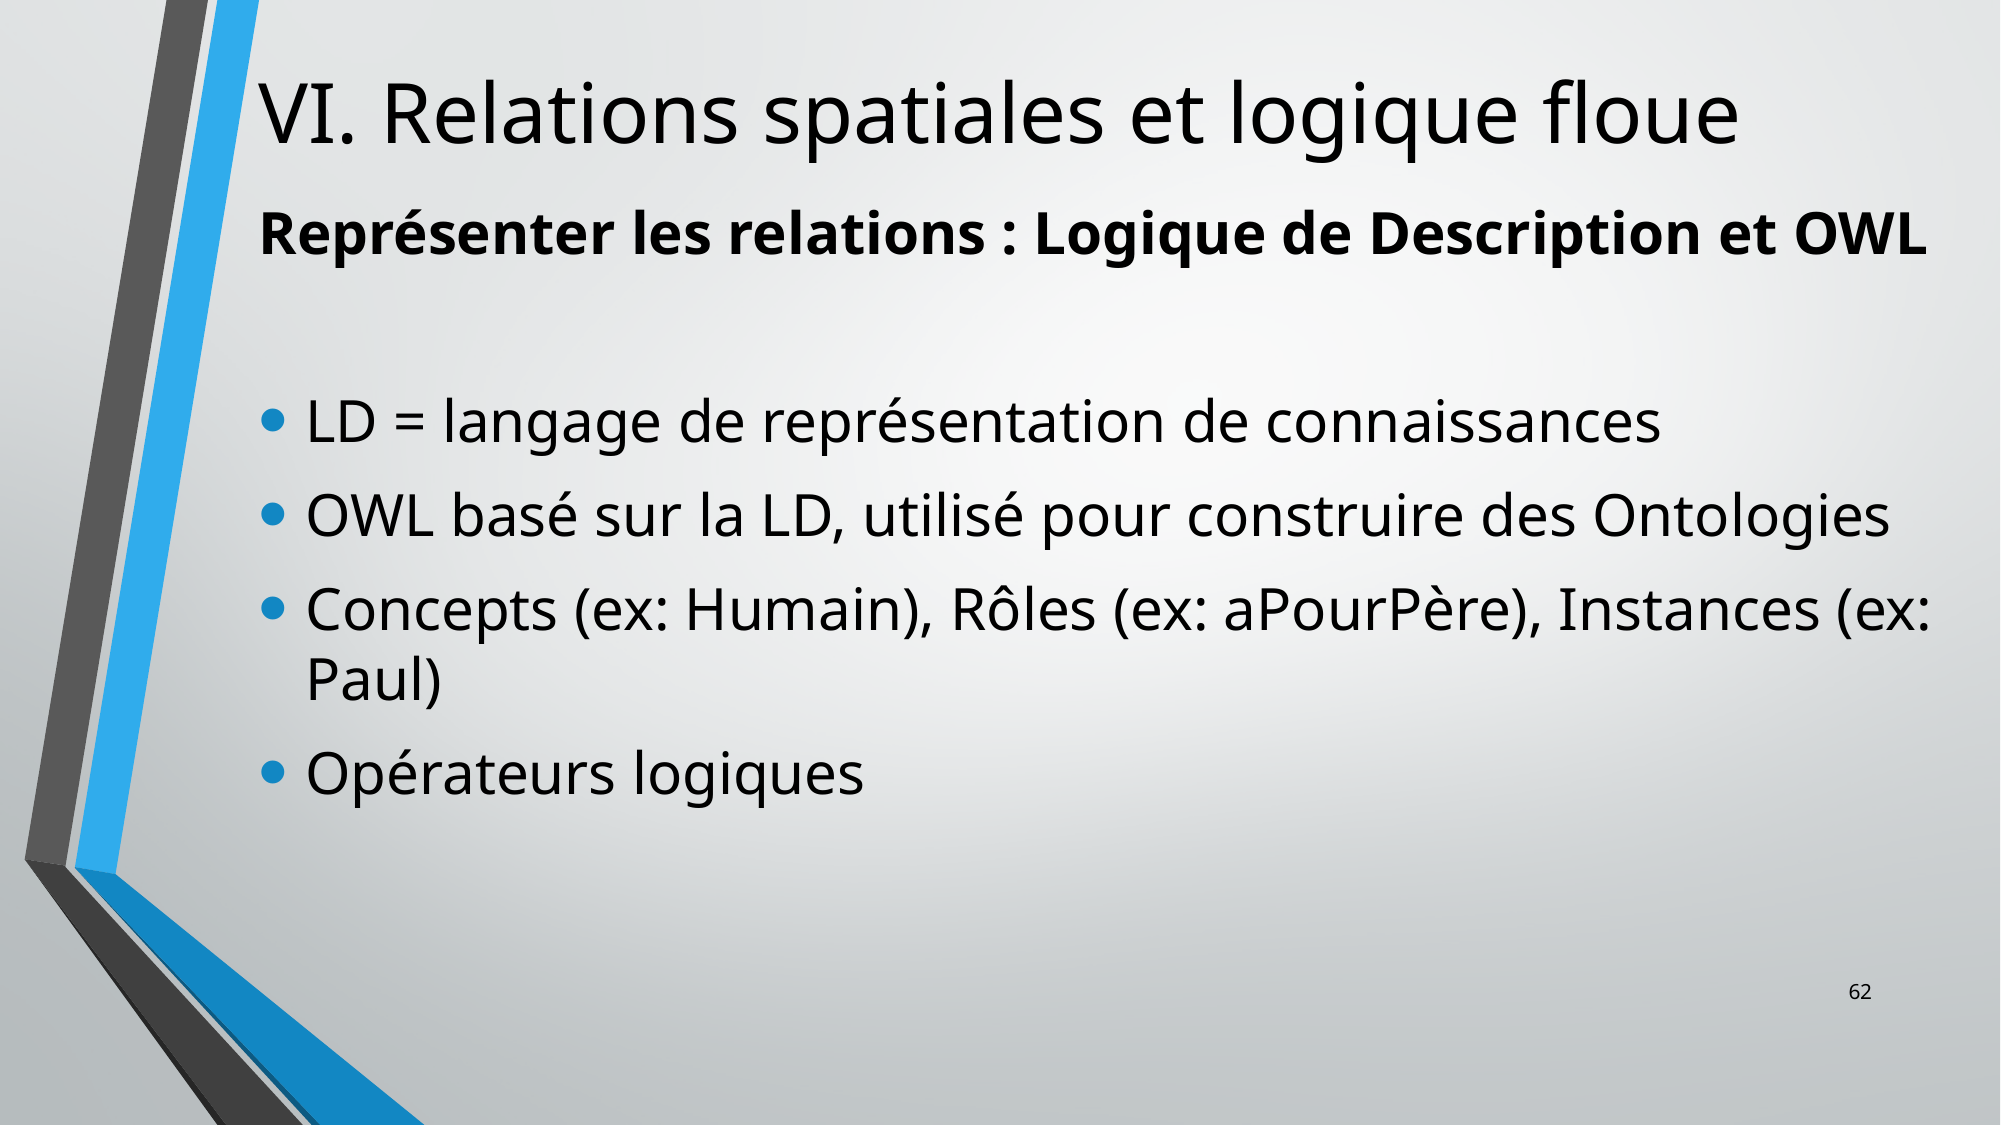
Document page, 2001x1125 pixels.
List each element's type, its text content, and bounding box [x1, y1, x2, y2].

list Représenter les relations : Logique de Description et OWL LD = langage de représentation de connaissances OWL basé sur la LD, utilisé pour construire des Ontologies Concepts (ex: Humain), Rôles (ex: aPourPère), Instances (ex: Paul) Opérateurs logiques [243, 188, 1979, 1023]
title VI. Relations spatiales et logique floue [243, 51, 1887, 188]
slide_number 62 [1796, 962, 1887, 1023]
